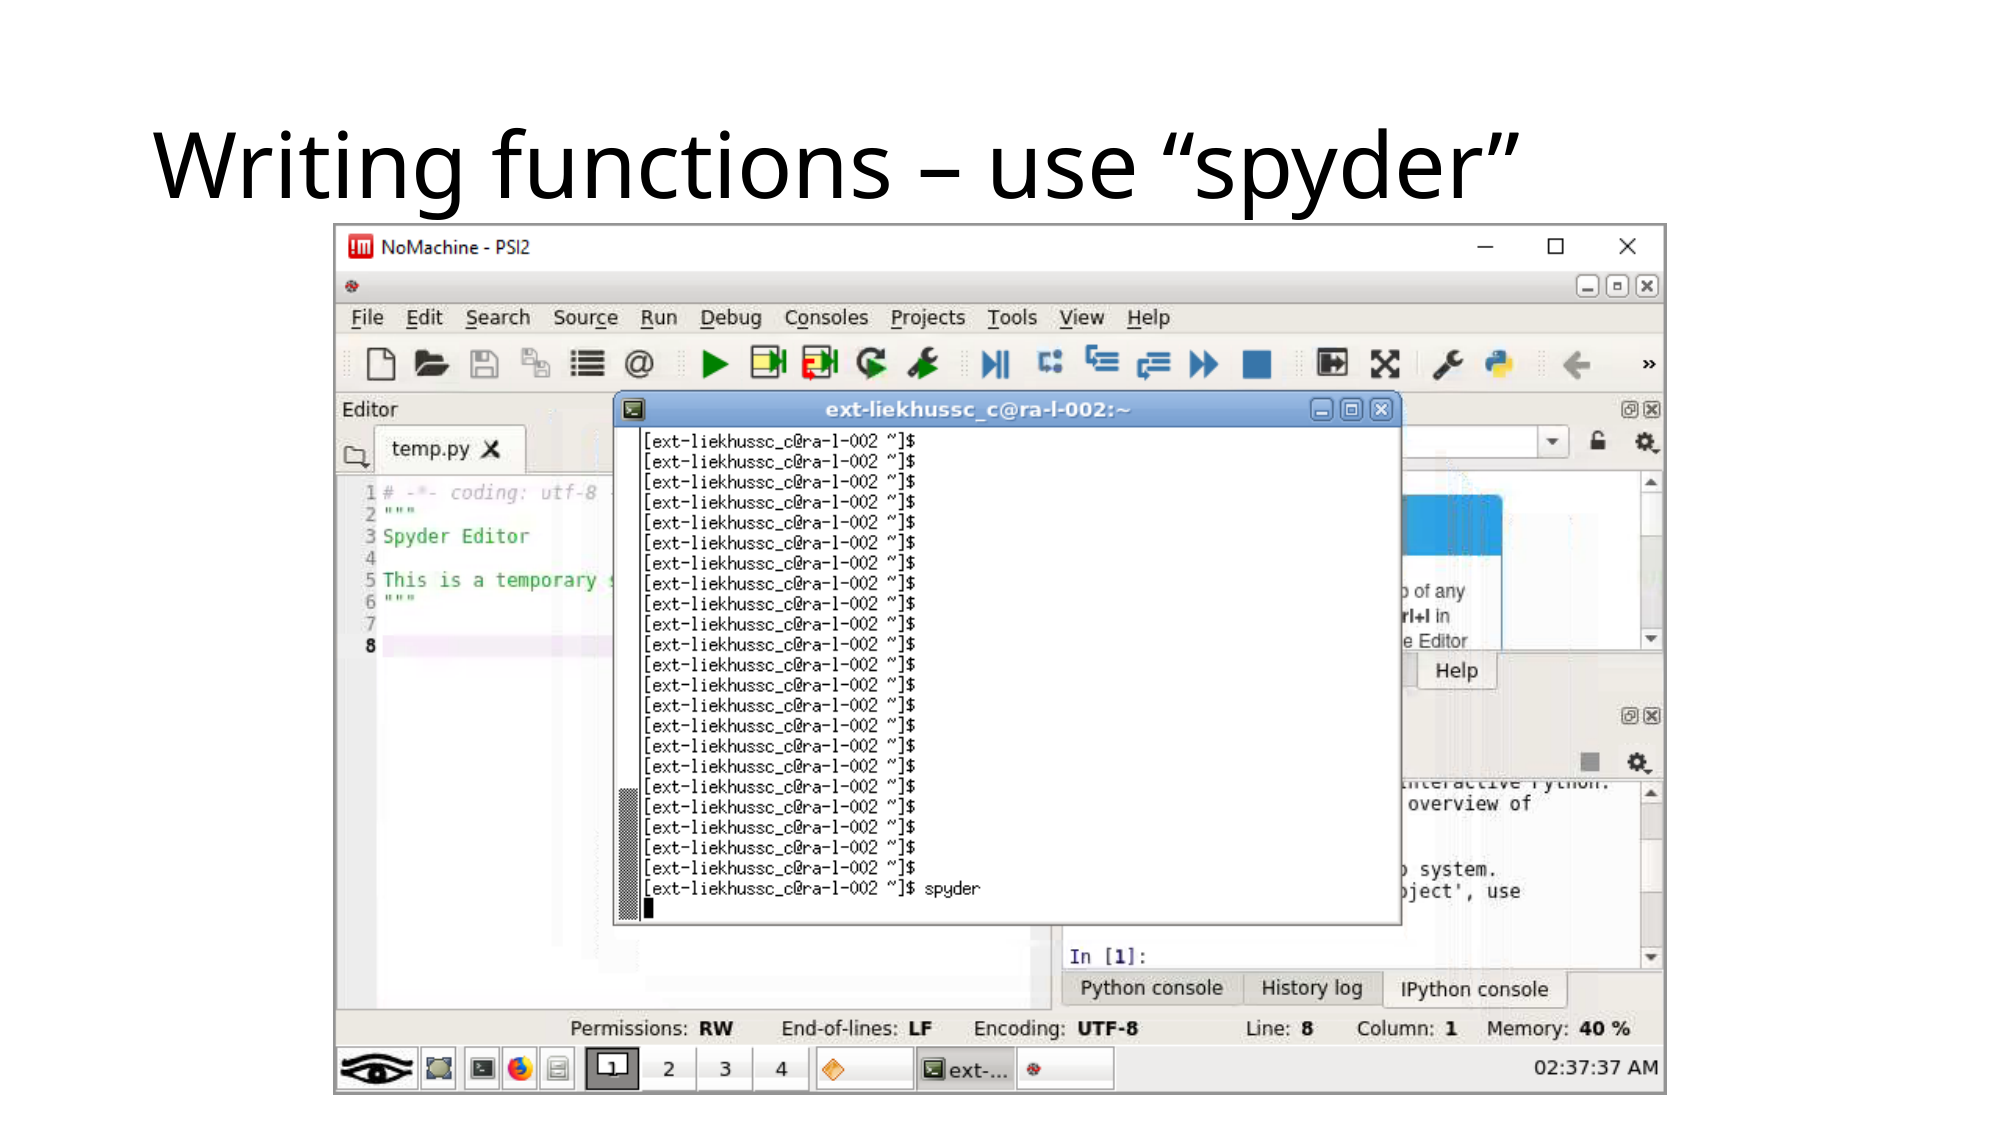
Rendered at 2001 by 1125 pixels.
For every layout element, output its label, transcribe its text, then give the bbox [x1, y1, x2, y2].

title Writing functions – use “spyder” [137, 59, 1863, 278]
picture [333, 223, 1667, 1095]
